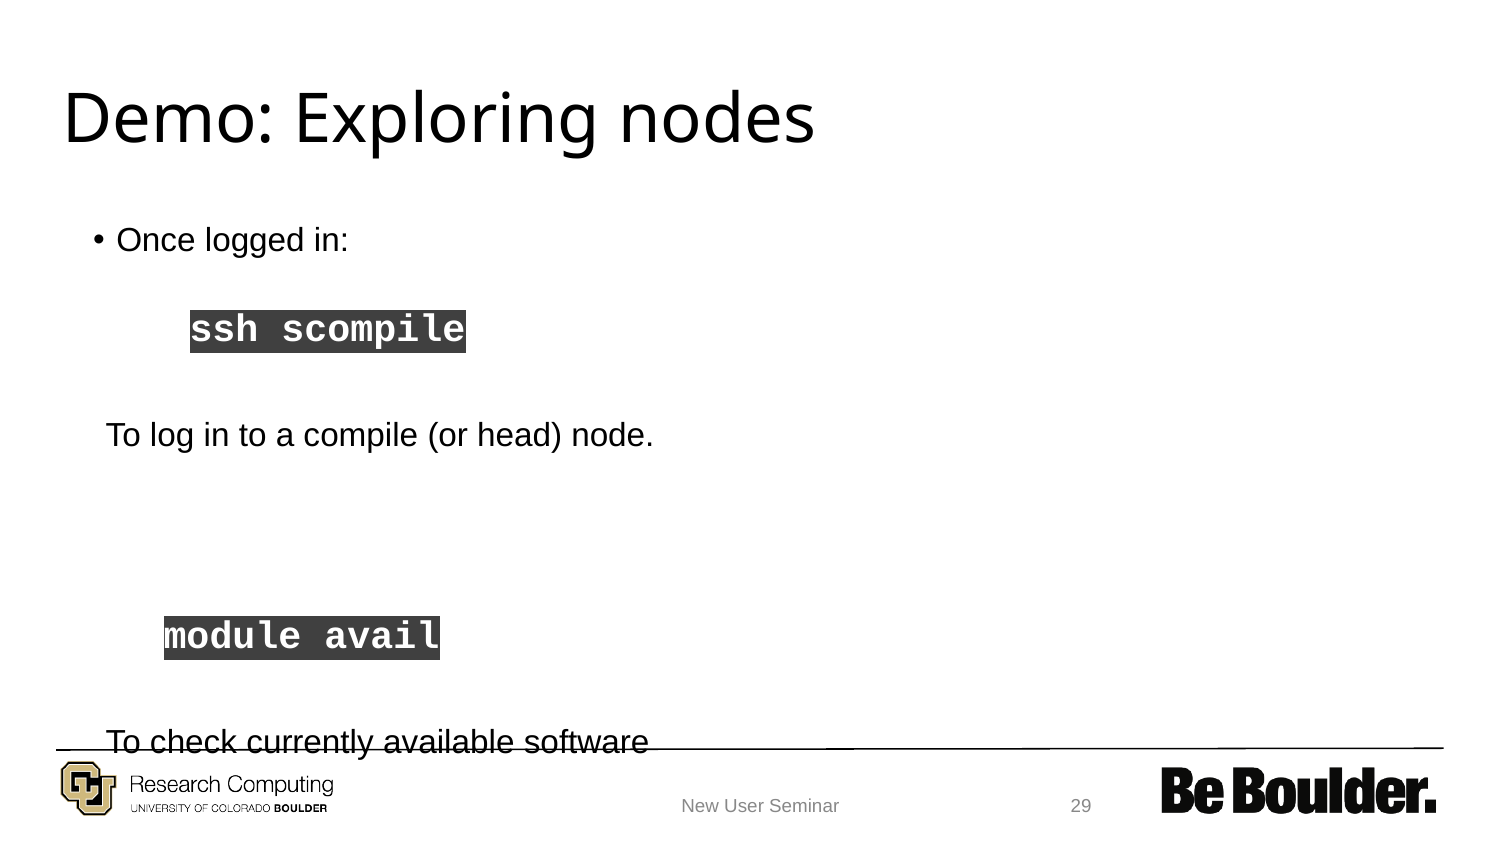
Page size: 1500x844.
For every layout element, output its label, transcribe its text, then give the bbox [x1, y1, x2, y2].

slide_number ‹#› [1059, 782, 1144, 827]
picture [60, 761, 333, 816]
picture [1143, 761, 1454, 816]
title Demo: Exploring nodes [51, 72, 1449, 167]
list Once logged in: ssh scompile To log in to a compile (or head) node. module avail To check currently available software [75, 217, 1292, 770]
footer New User Seminar [507, 782, 1014, 827]
